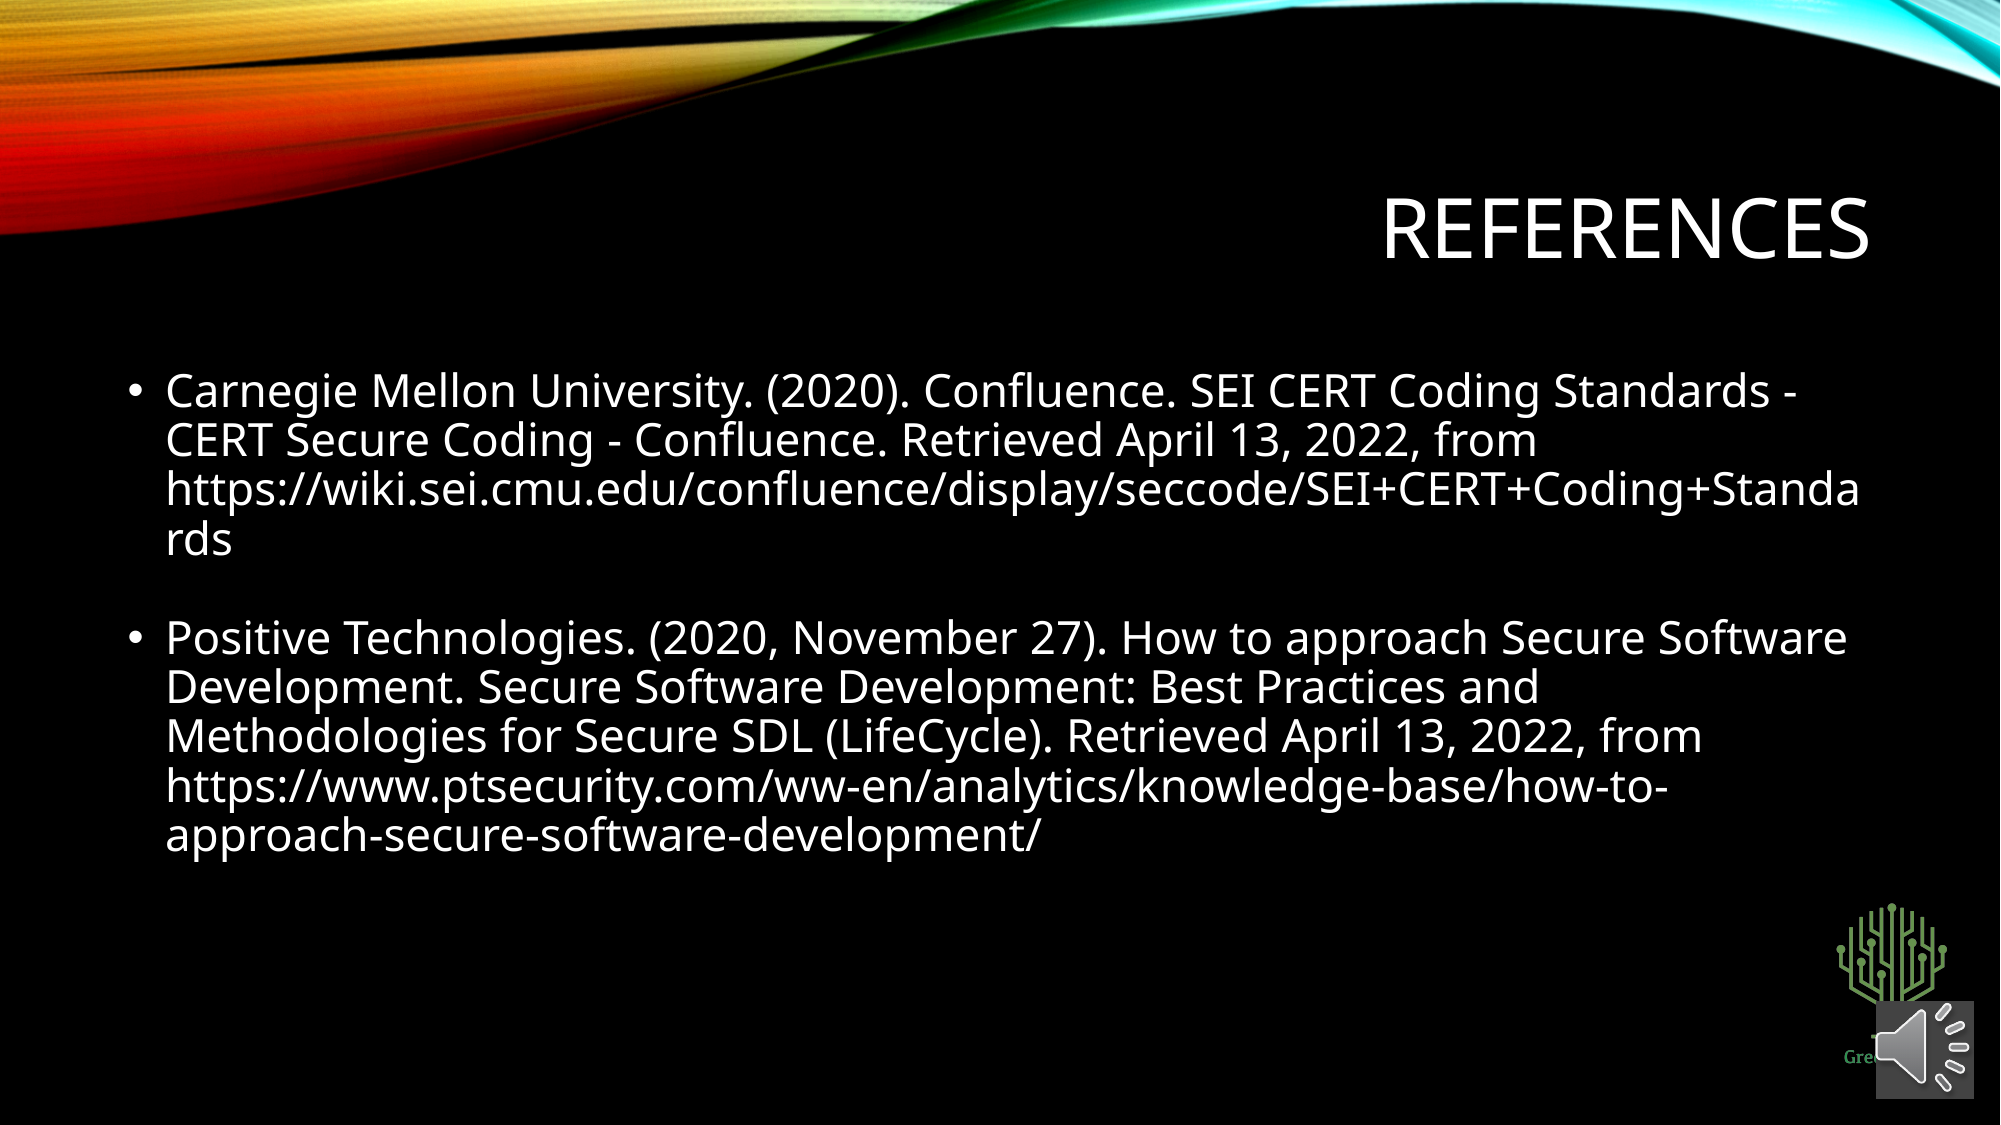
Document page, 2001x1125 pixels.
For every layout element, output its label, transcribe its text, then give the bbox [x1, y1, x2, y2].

title REFERENCES [474, 125, 1888, 338]
picture [1817, 892, 1976, 1101]
picture [0, 0, 2000, 237]
list Carnegie Mellon University. (2020). Confluence. SEI CERT Coding Standards - CERT Secure Coding - Confluence. Retrieved April 13, 2022, from https://wiki.sei.cmu.edu/confluence/display/seccode/SEI+CERT+Coding+Standards Positive Technologies. (2020, November 27). How to approach Secure Software Development. Secure Software Development: Best Practices and Methodologies for Secure SDL (LifeCycle). Retrieved April 13, 2022, from https://www.ptsecurity.com/ww-en/analytics/knowledge-base/how-to-approach-secure-software-development/ [112, 360, 1888, 1021]
